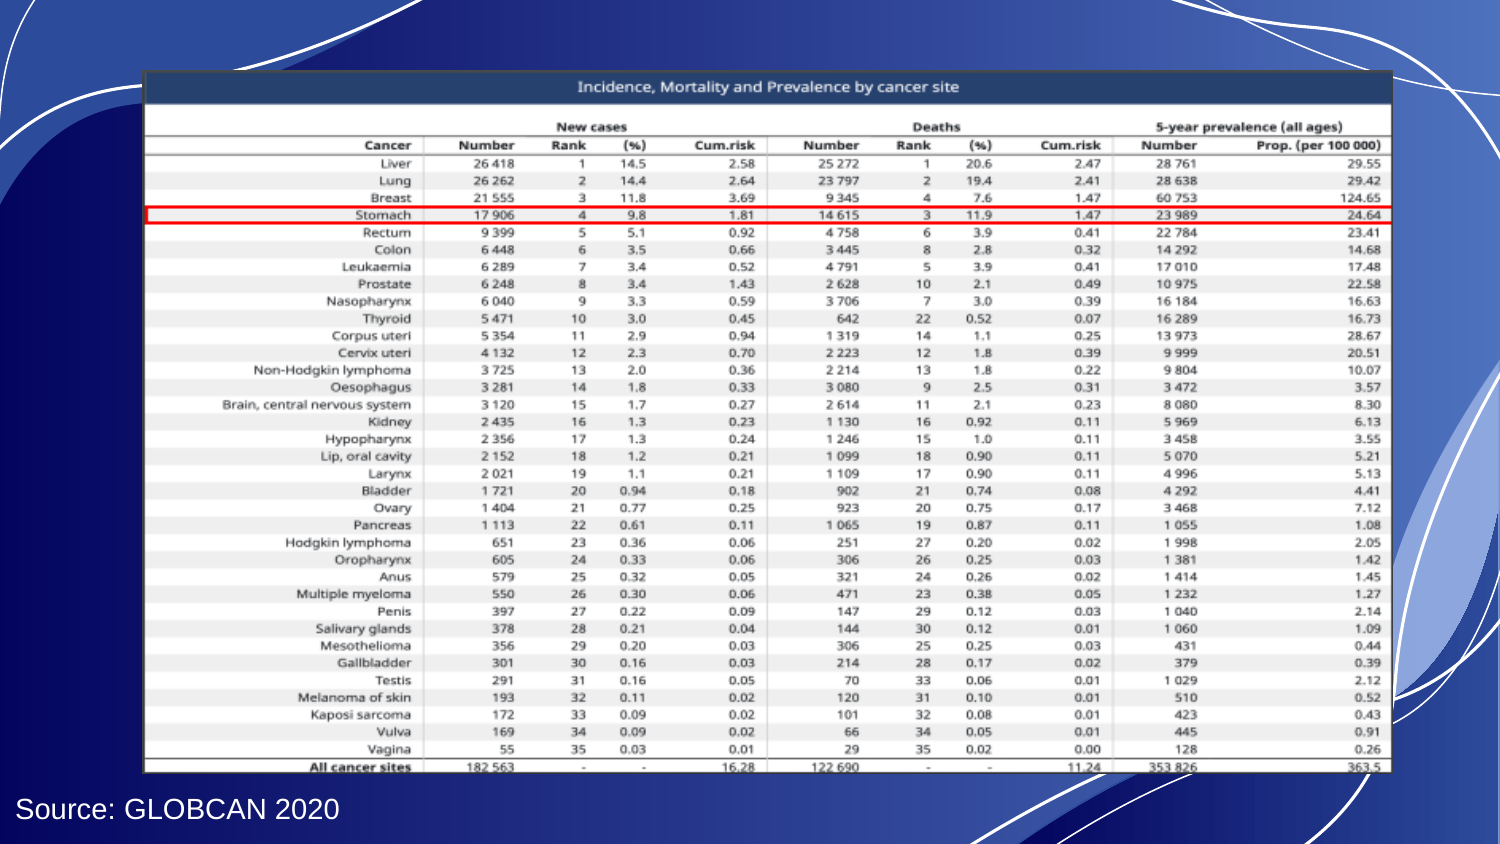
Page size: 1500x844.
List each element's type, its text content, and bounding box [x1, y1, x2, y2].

picture [142, 70, 1393, 774]
text_box Source: GLOBCAN 2020 [0, 783, 358, 834]
